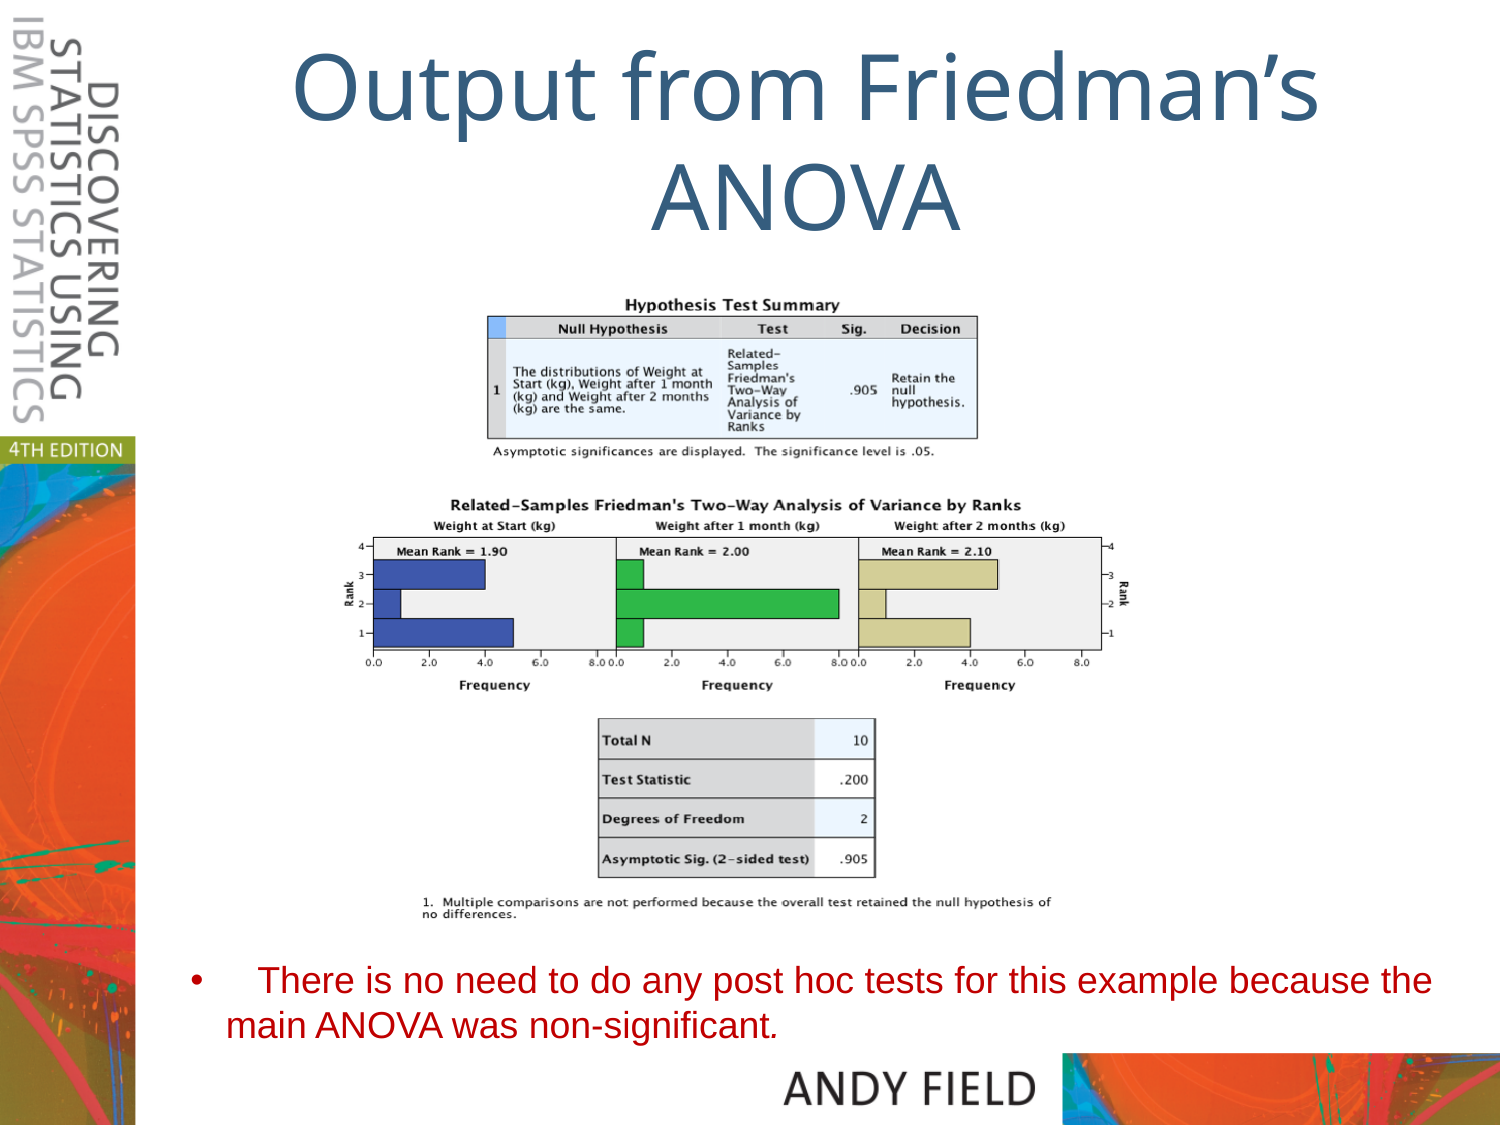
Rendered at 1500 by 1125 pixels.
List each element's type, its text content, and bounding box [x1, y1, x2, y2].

picture [318, 253, 1155, 973]
text_box There is no need to do any post hoc tests for this example because the main ANOVA was non-significant. [175, 949, 1500, 1054]
title Output from Friedman’s ANOVA [187, 45, 1425, 233]
